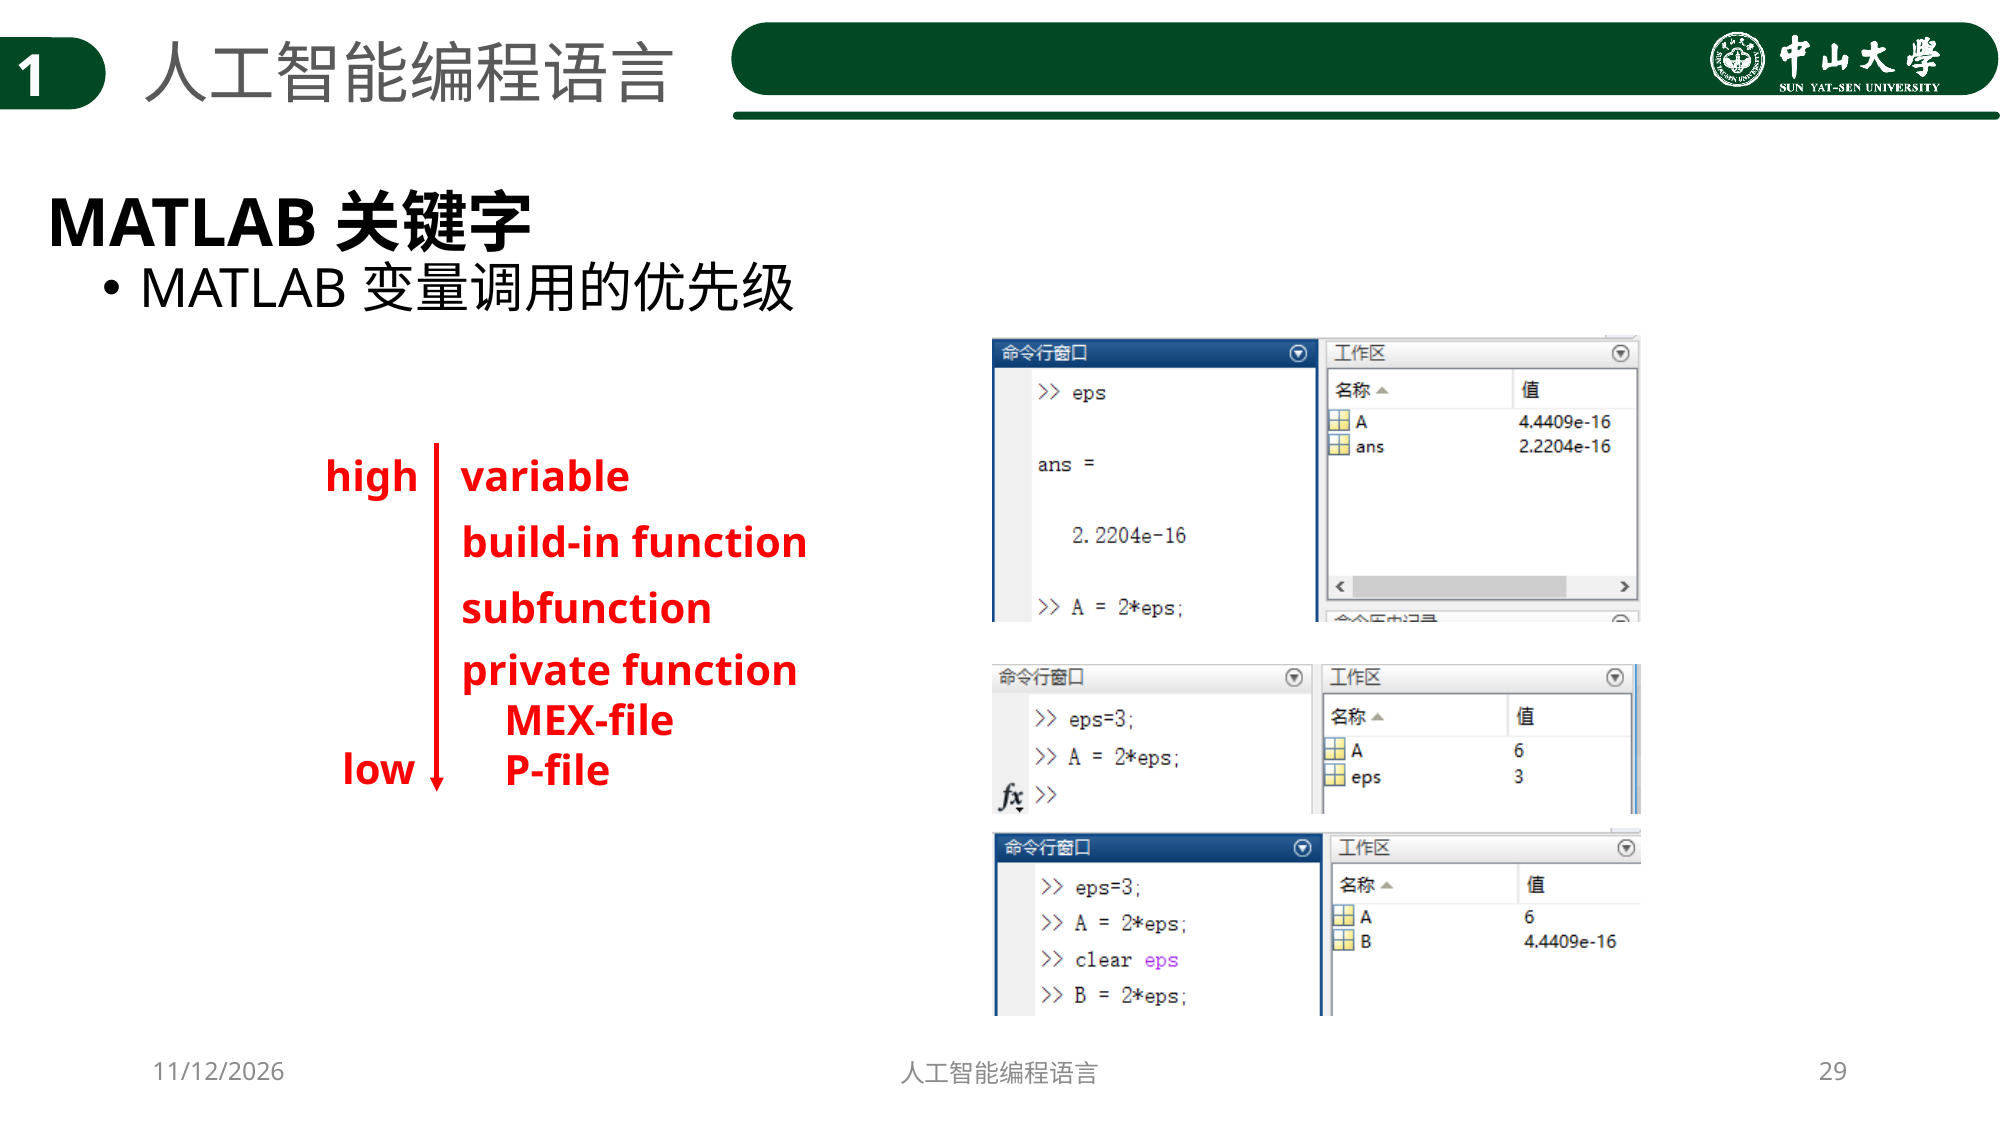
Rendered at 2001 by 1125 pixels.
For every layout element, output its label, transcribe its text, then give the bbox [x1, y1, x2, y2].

text_box private function MEX-file P-file [446, 636, 877, 802]
text_box high [310, 442, 442, 507]
text_box 人工智能编程语言 [127, 23, 692, 119]
text_box 1 [0, 36, 107, 111]
footer 人工智能编程语言 [662, 1042, 1338, 1103]
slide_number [137, 1042, 588, 1103]
picture [992, 664, 1641, 814]
text_box build-in function [446, 508, 877, 574]
slide_number 29 [1412, 1042, 1863, 1103]
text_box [731, 22, 2000, 120]
picture [992, 828, 1641, 1016]
text_box variable [445, 442, 654, 508]
text_box subfunction [446, 574, 737, 636]
text_box low [327, 735, 446, 800]
list MATLAB变量调用的优先级 [87, 253, 1397, 968]
picture [1695, 18, 1969, 115]
text_box MATLAB关键字 [31, 132, 1940, 268]
picture [992, 335, 1641, 622]
